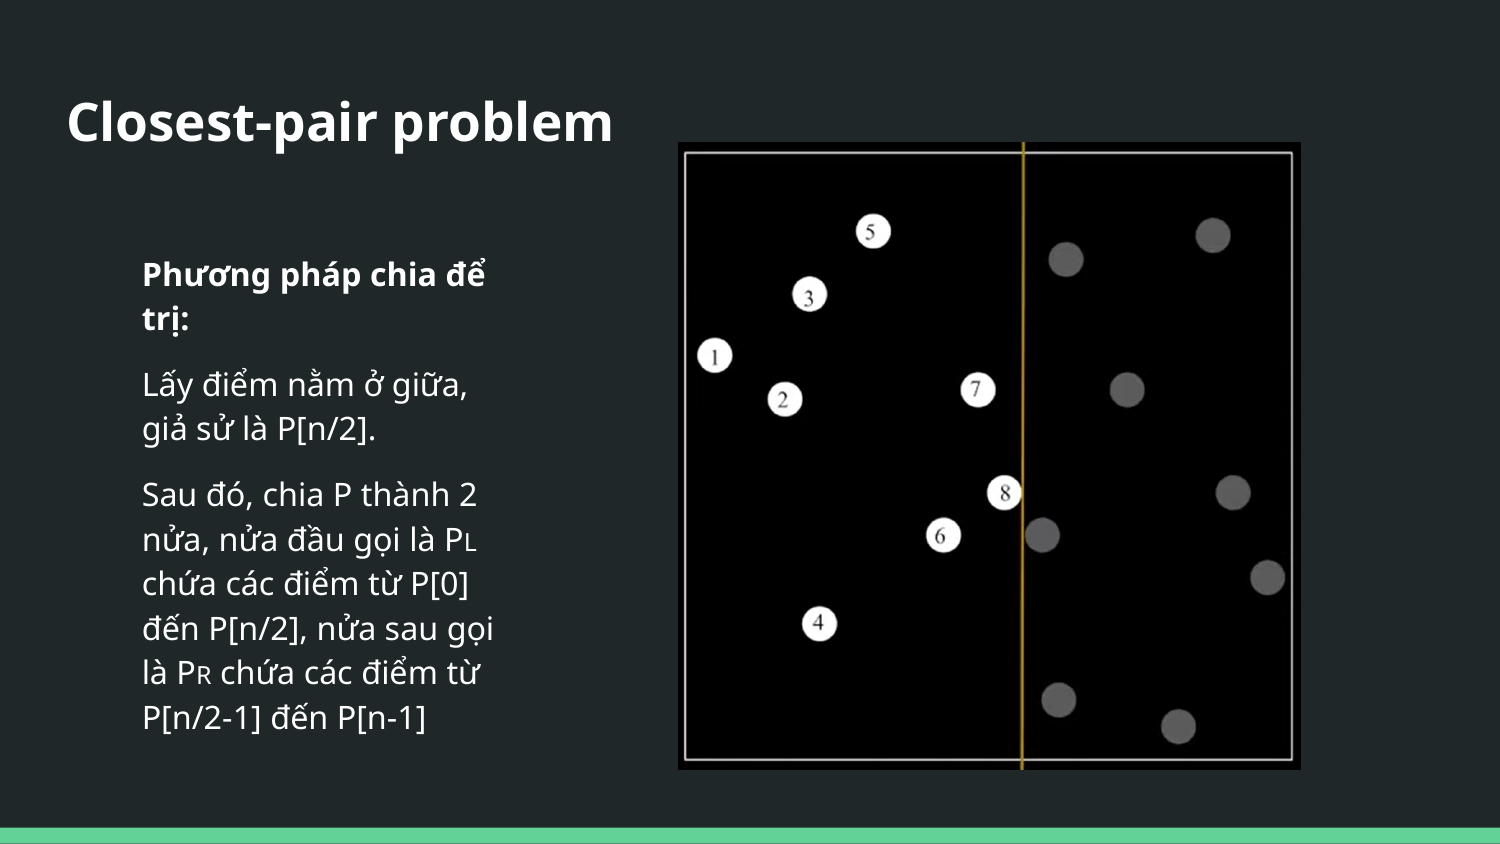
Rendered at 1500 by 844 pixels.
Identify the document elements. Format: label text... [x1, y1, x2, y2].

picture [678, 142, 1301, 770]
list Phương pháp chia để trị: Lấy điểm nằm ở giữa, giả sử là P[n/2]. Sau đó, chia P thành 2 nửa, nửa đầu gọi là PL chứa các điểm từ P[0] đến P[n/2], nửa sau gọi là PR chứa các điểm từ P[n/2-1] đến P[n-1] [51, 232, 517, 760]
title Closest-pair problem [51, 72, 1449, 167]
